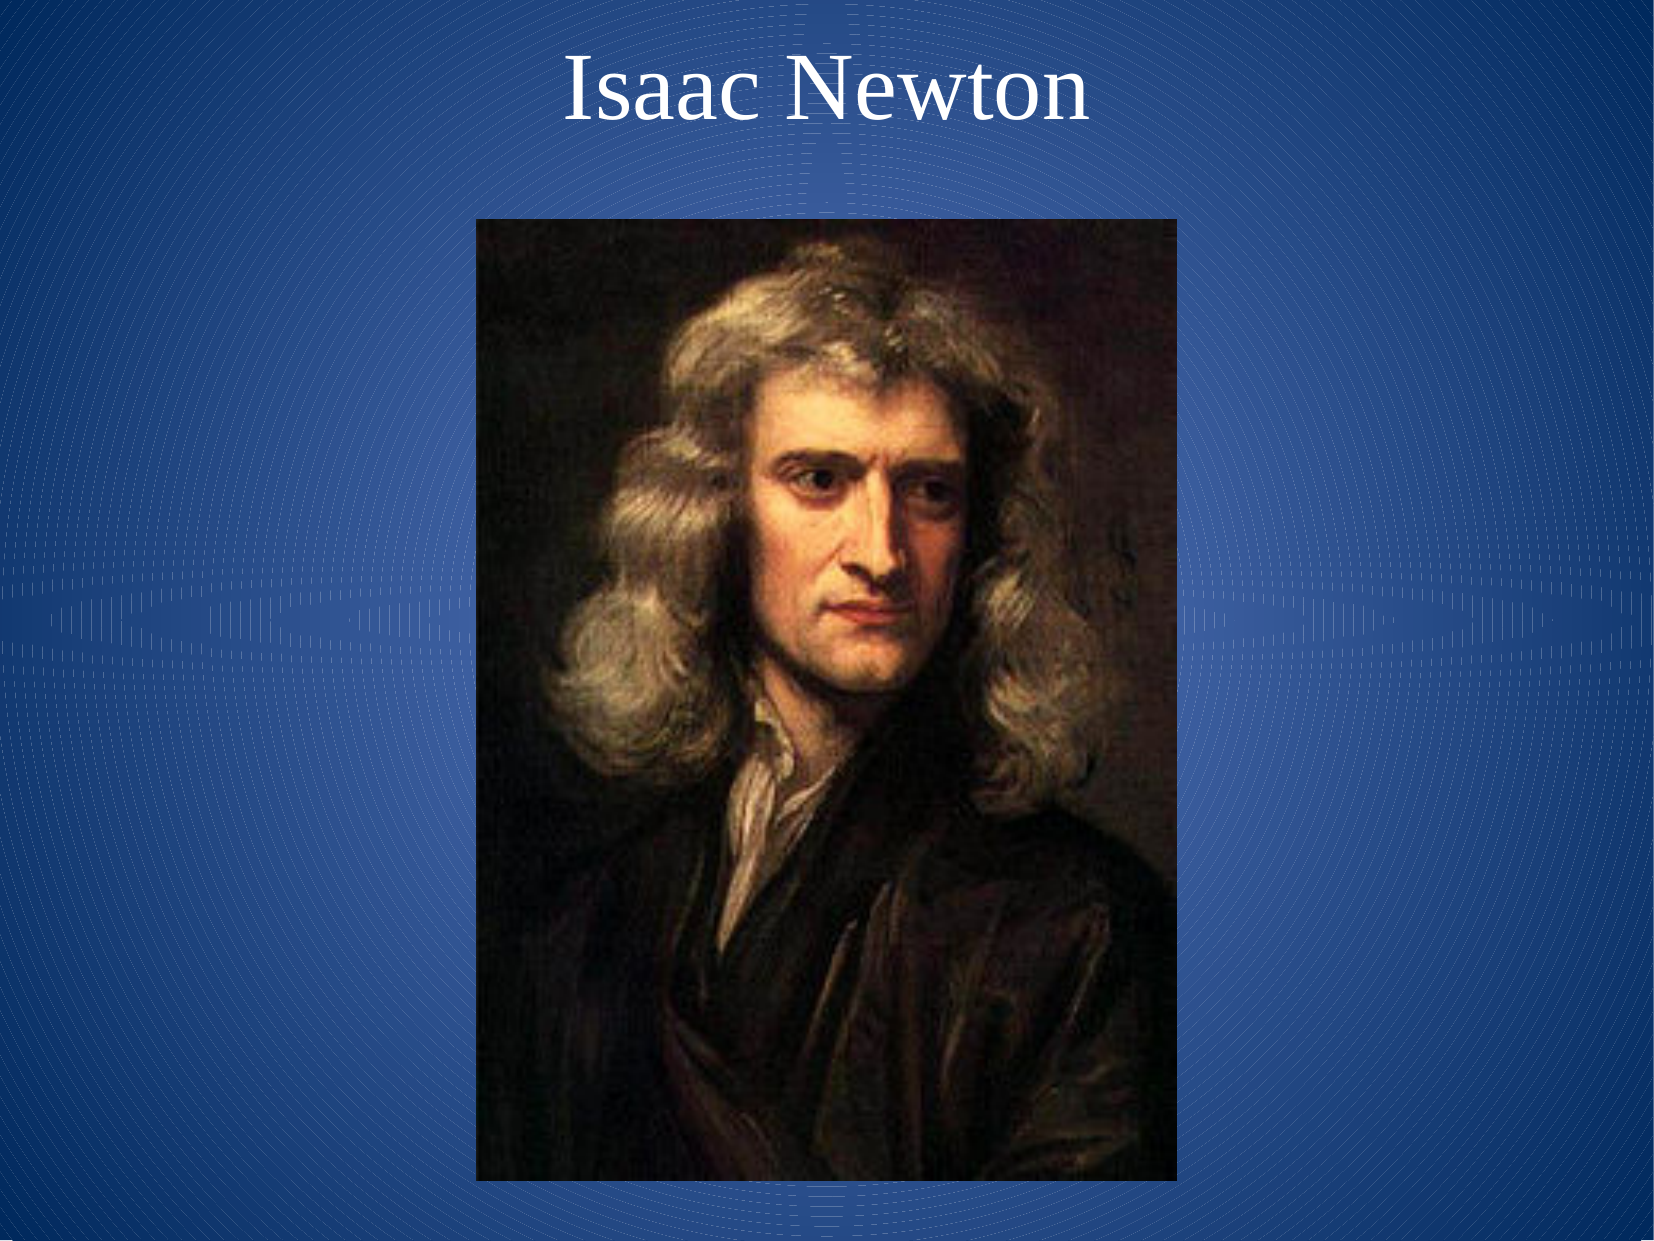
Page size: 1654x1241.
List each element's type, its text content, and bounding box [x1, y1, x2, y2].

picture [476, 219, 1177, 1182]
text_box Isaac Newton [0, 0, 1654, 162]
